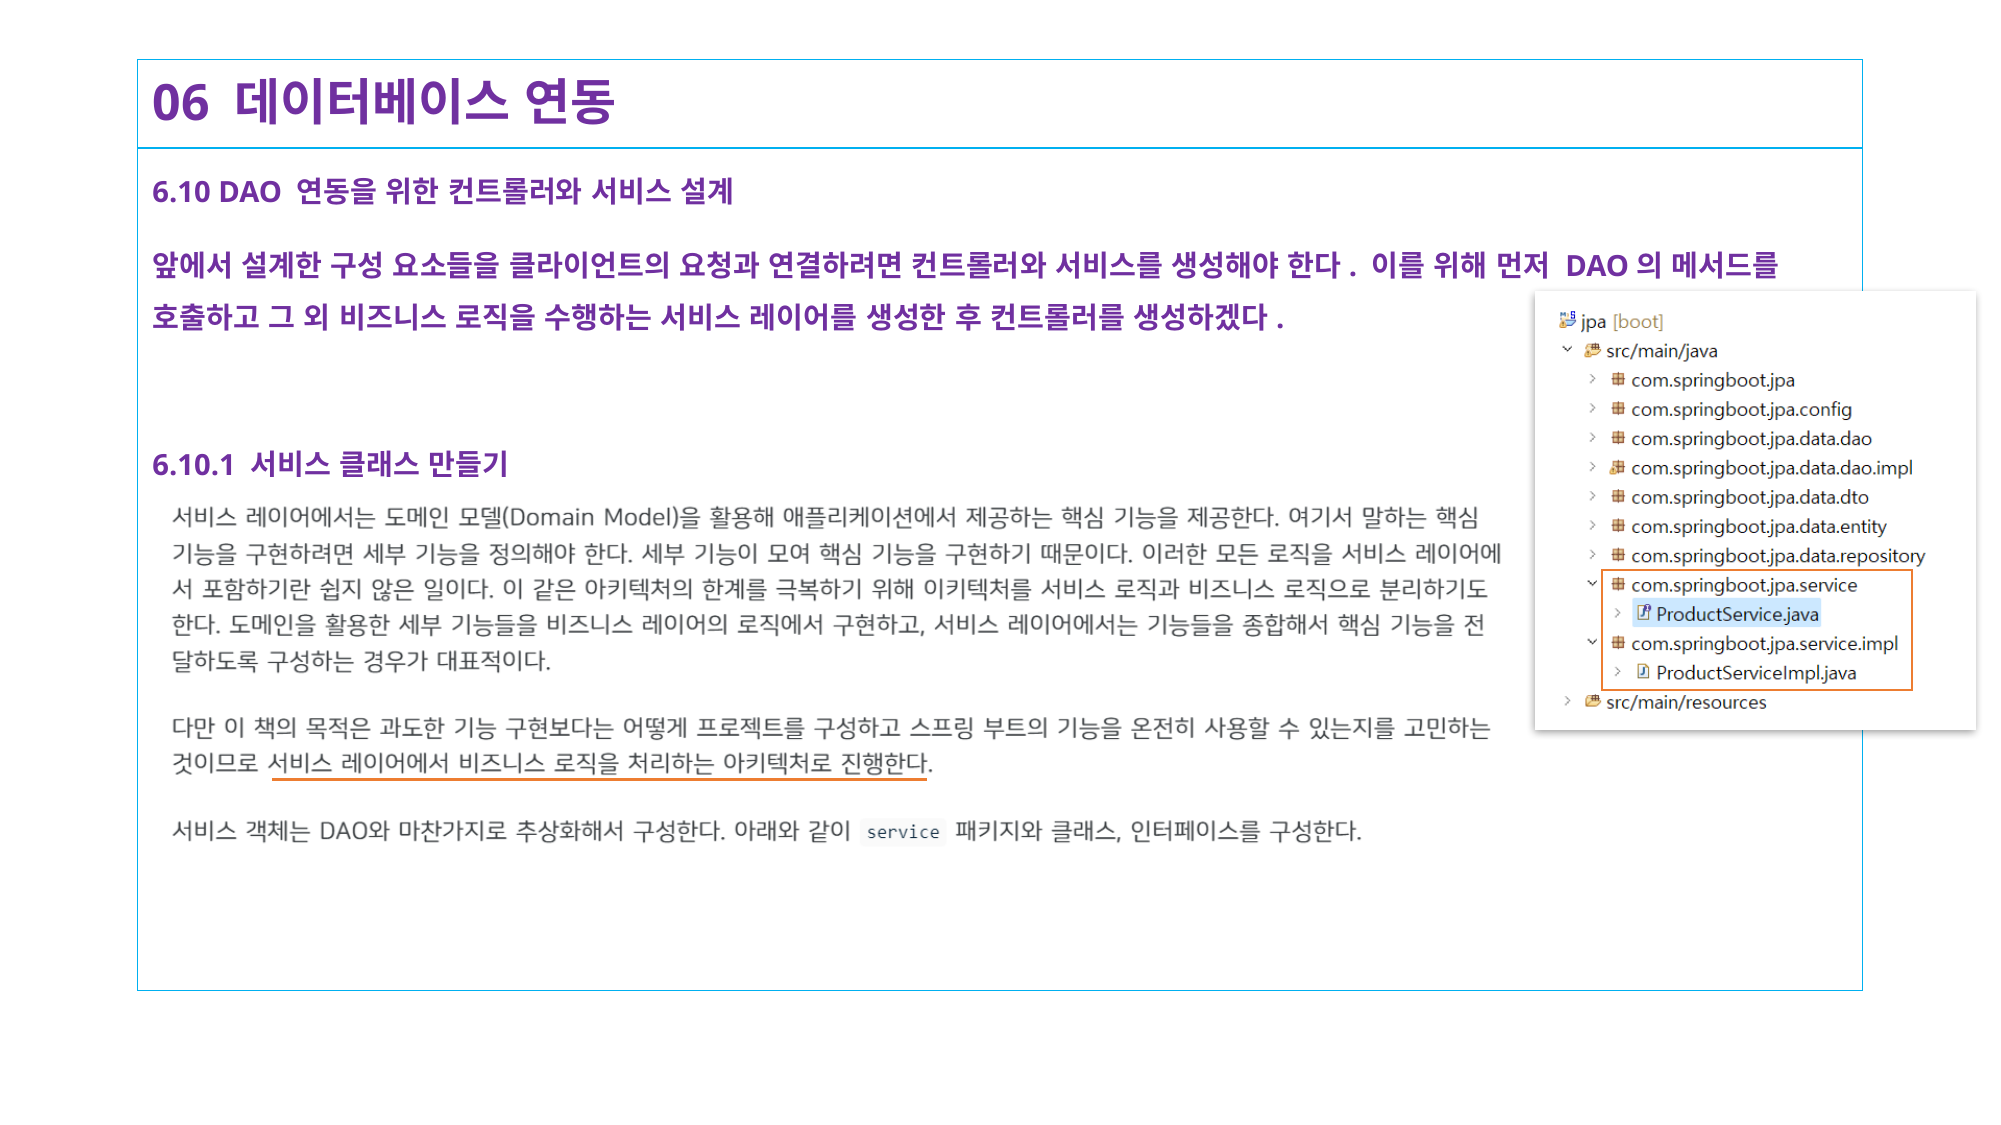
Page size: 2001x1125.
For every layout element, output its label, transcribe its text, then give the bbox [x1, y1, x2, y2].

picture [1549, 305, 1962, 716]
list 6.10 DAO 연동을 위한 컨트롤러와 서비스 설계 앞에서 설계한 구성 요소들을 클라이언트의 요청과 연결하려면 컨트롤러와 서비스를 생성해야 한다. 이를 위해 먼저 DAO의 메서드를 호출하고 그 외 비즈니스 로직을 수행하는 서비스 레이어를 생성한 후 컨트롤러를 생성하겠다. 6.10.1 서비스 클래스 만들기 [137, 148, 1863, 991]
picture [158, 491, 1517, 860]
title 06 데이터베이스 연동 [137, 59, 1863, 148]
